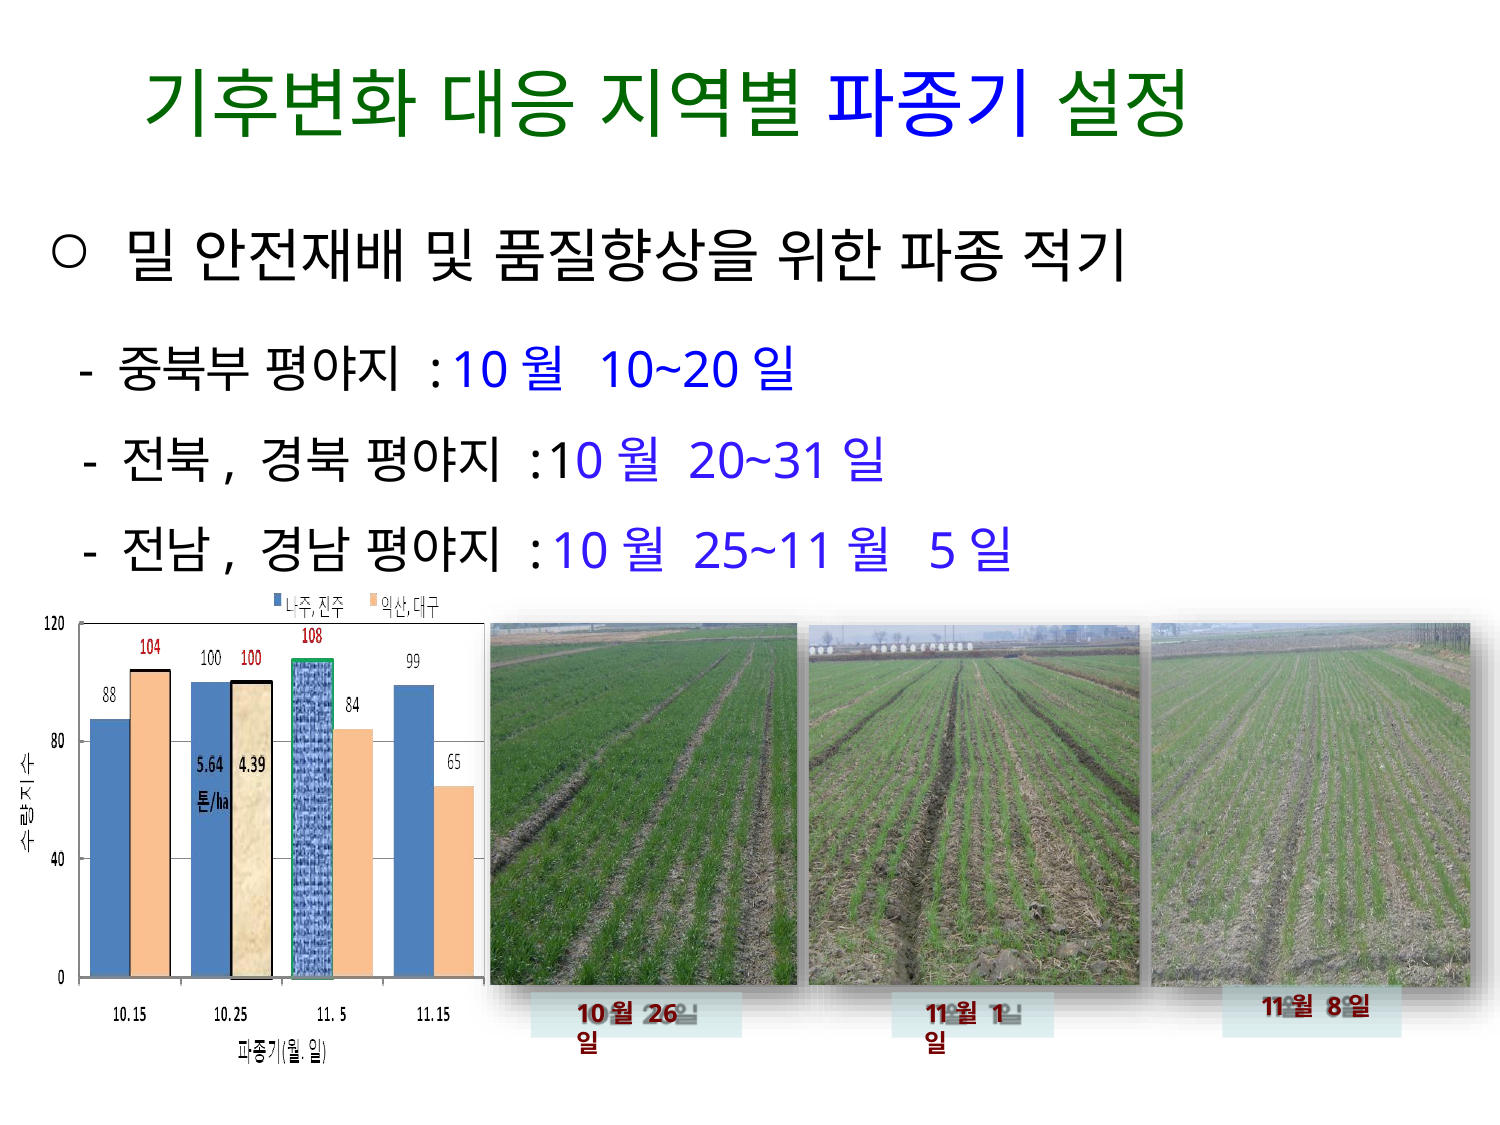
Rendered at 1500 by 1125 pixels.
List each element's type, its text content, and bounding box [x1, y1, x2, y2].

title 기후변화 대응 지역별 파종기 설정 [52, 5, 1282, 180]
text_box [776, 593, 1116, 1049]
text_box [5, 574, 859, 1071]
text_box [1119, 591, 1500, 1048]
text_box 밀 안전재배 및 품질향상을 위한 파종 적기 - 중북부 평야지 : 10월 10~20일 - 전북, 경북 평야지 : 10월 20~31일 - 전남, 경남 평야지 : 10월 25~11월 5일 [44, 180, 1444, 579]
